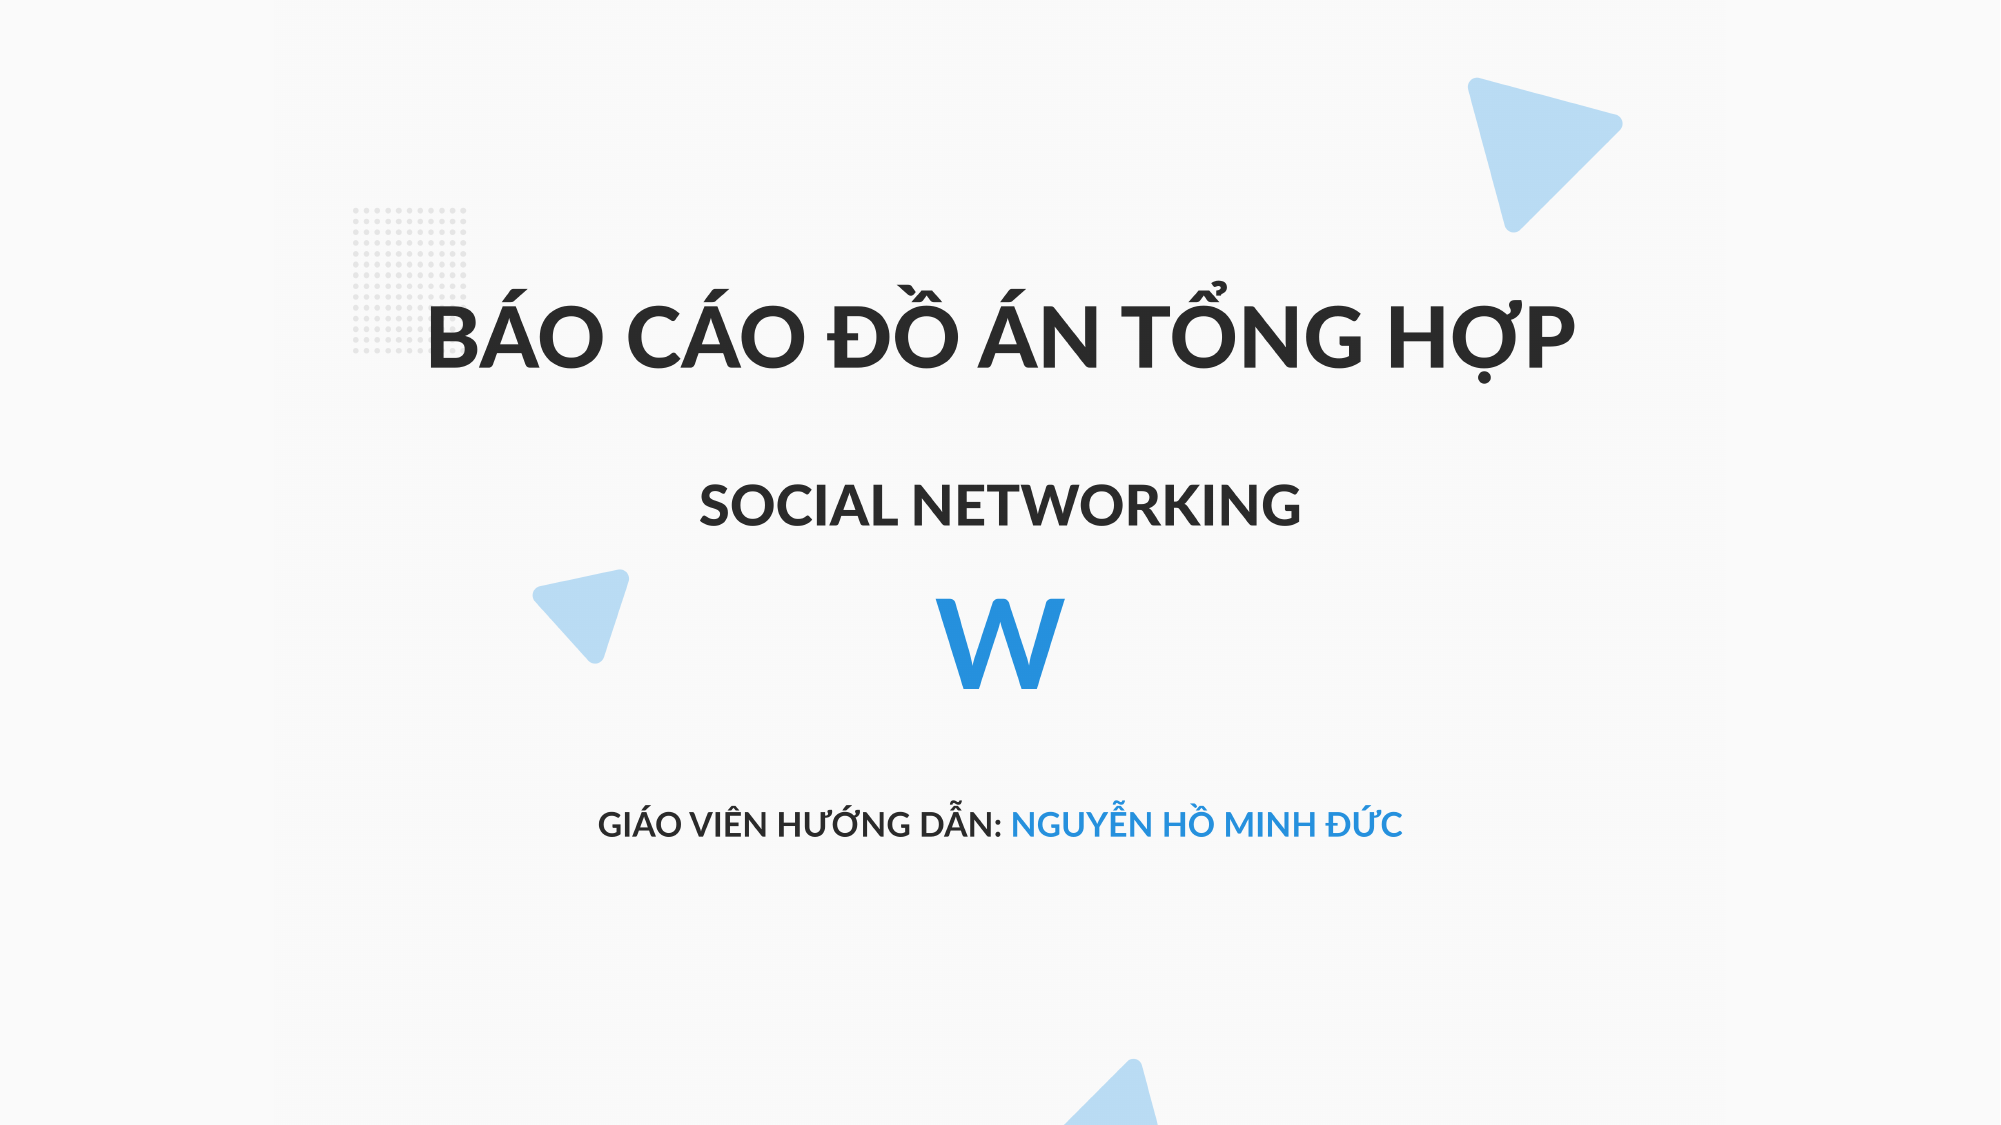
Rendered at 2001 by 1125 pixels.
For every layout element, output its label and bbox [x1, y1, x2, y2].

picture [274, 0, 1726, 1125]
